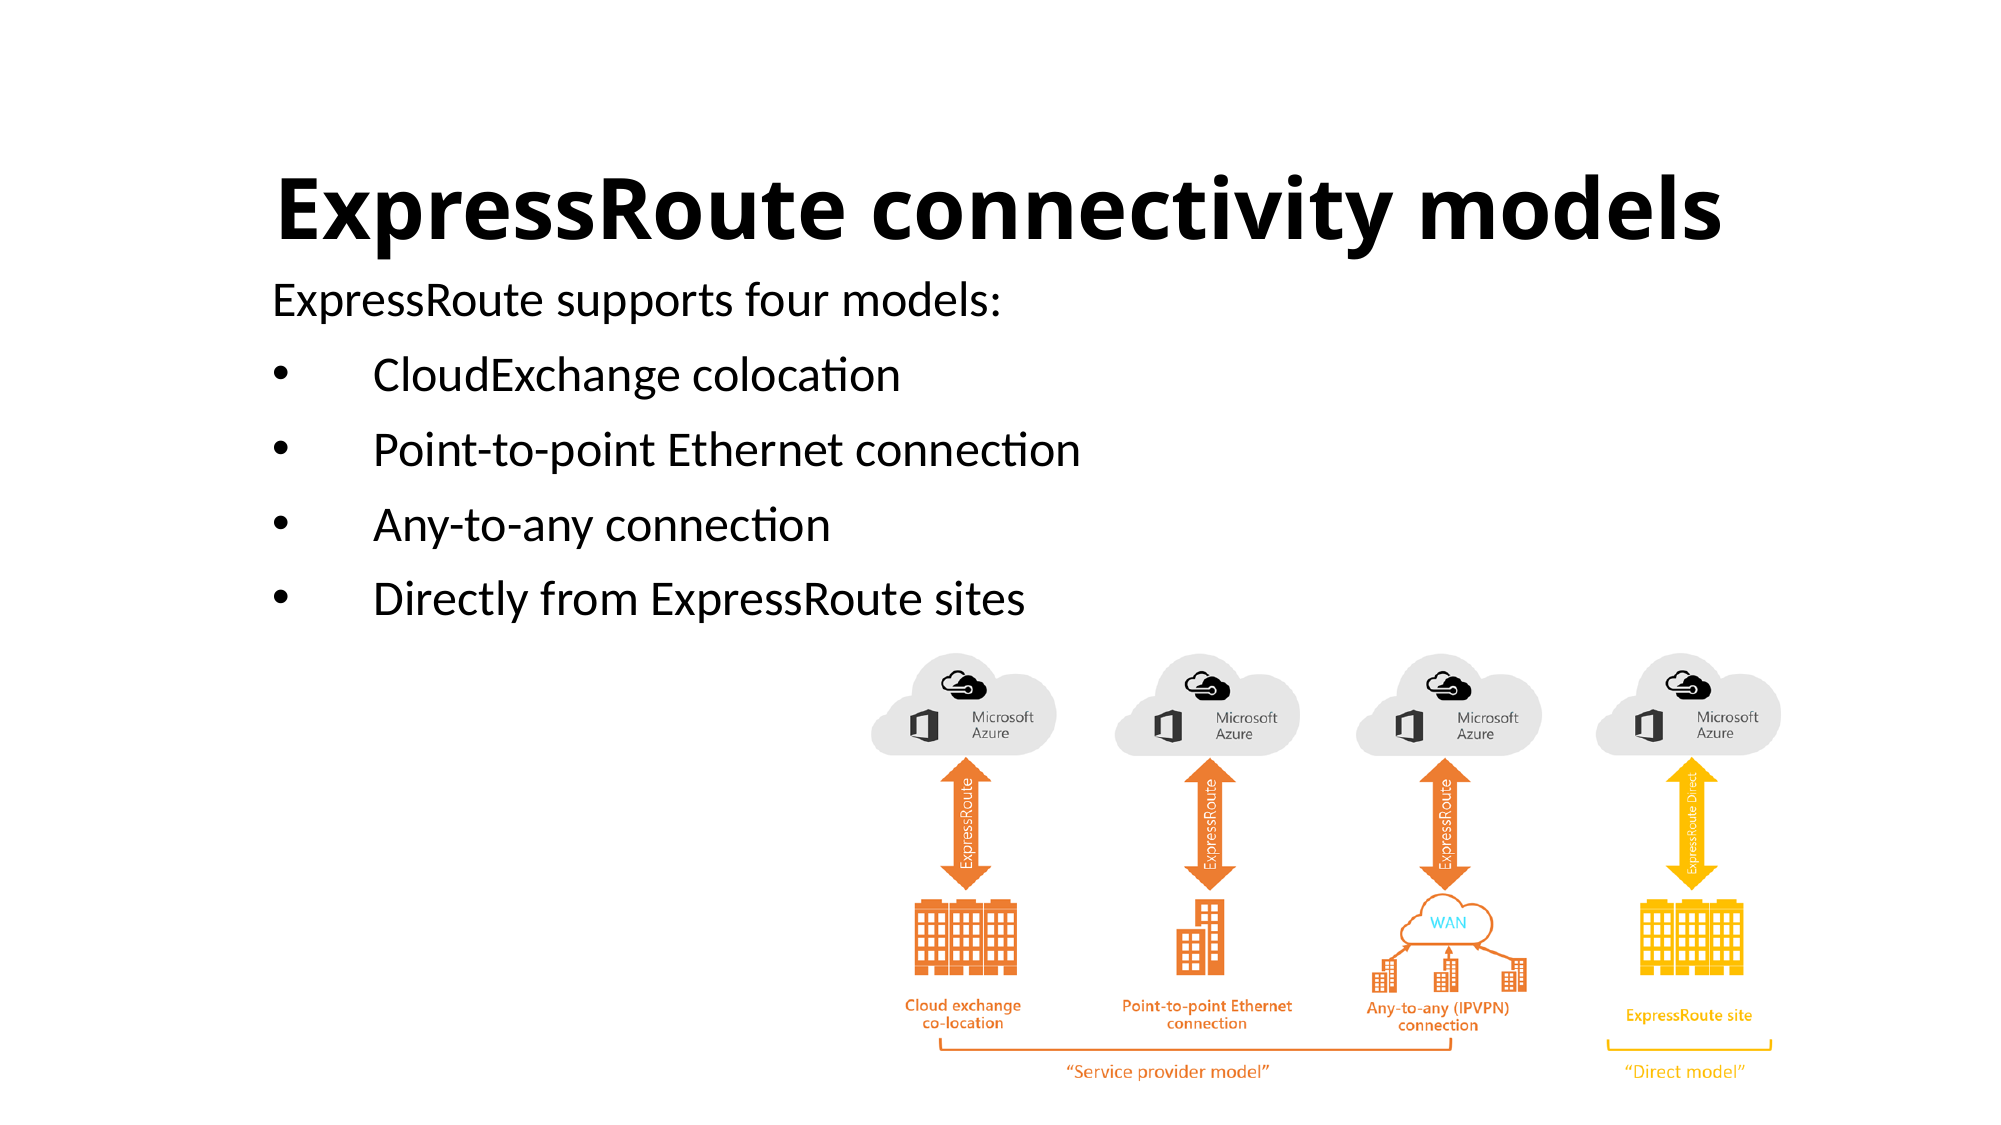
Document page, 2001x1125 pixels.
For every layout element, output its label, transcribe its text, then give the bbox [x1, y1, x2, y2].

picture [853, 626, 1799, 1092]
title ExpressRoute connectivity models [249, 80, 1750, 266]
subtitle ExpressRoute supports four models: CloudExchange colocation Point-to-point Ethernet connection Any-to-any connection Directly from ExpressRoute sites [257, 265, 1758, 1096]
